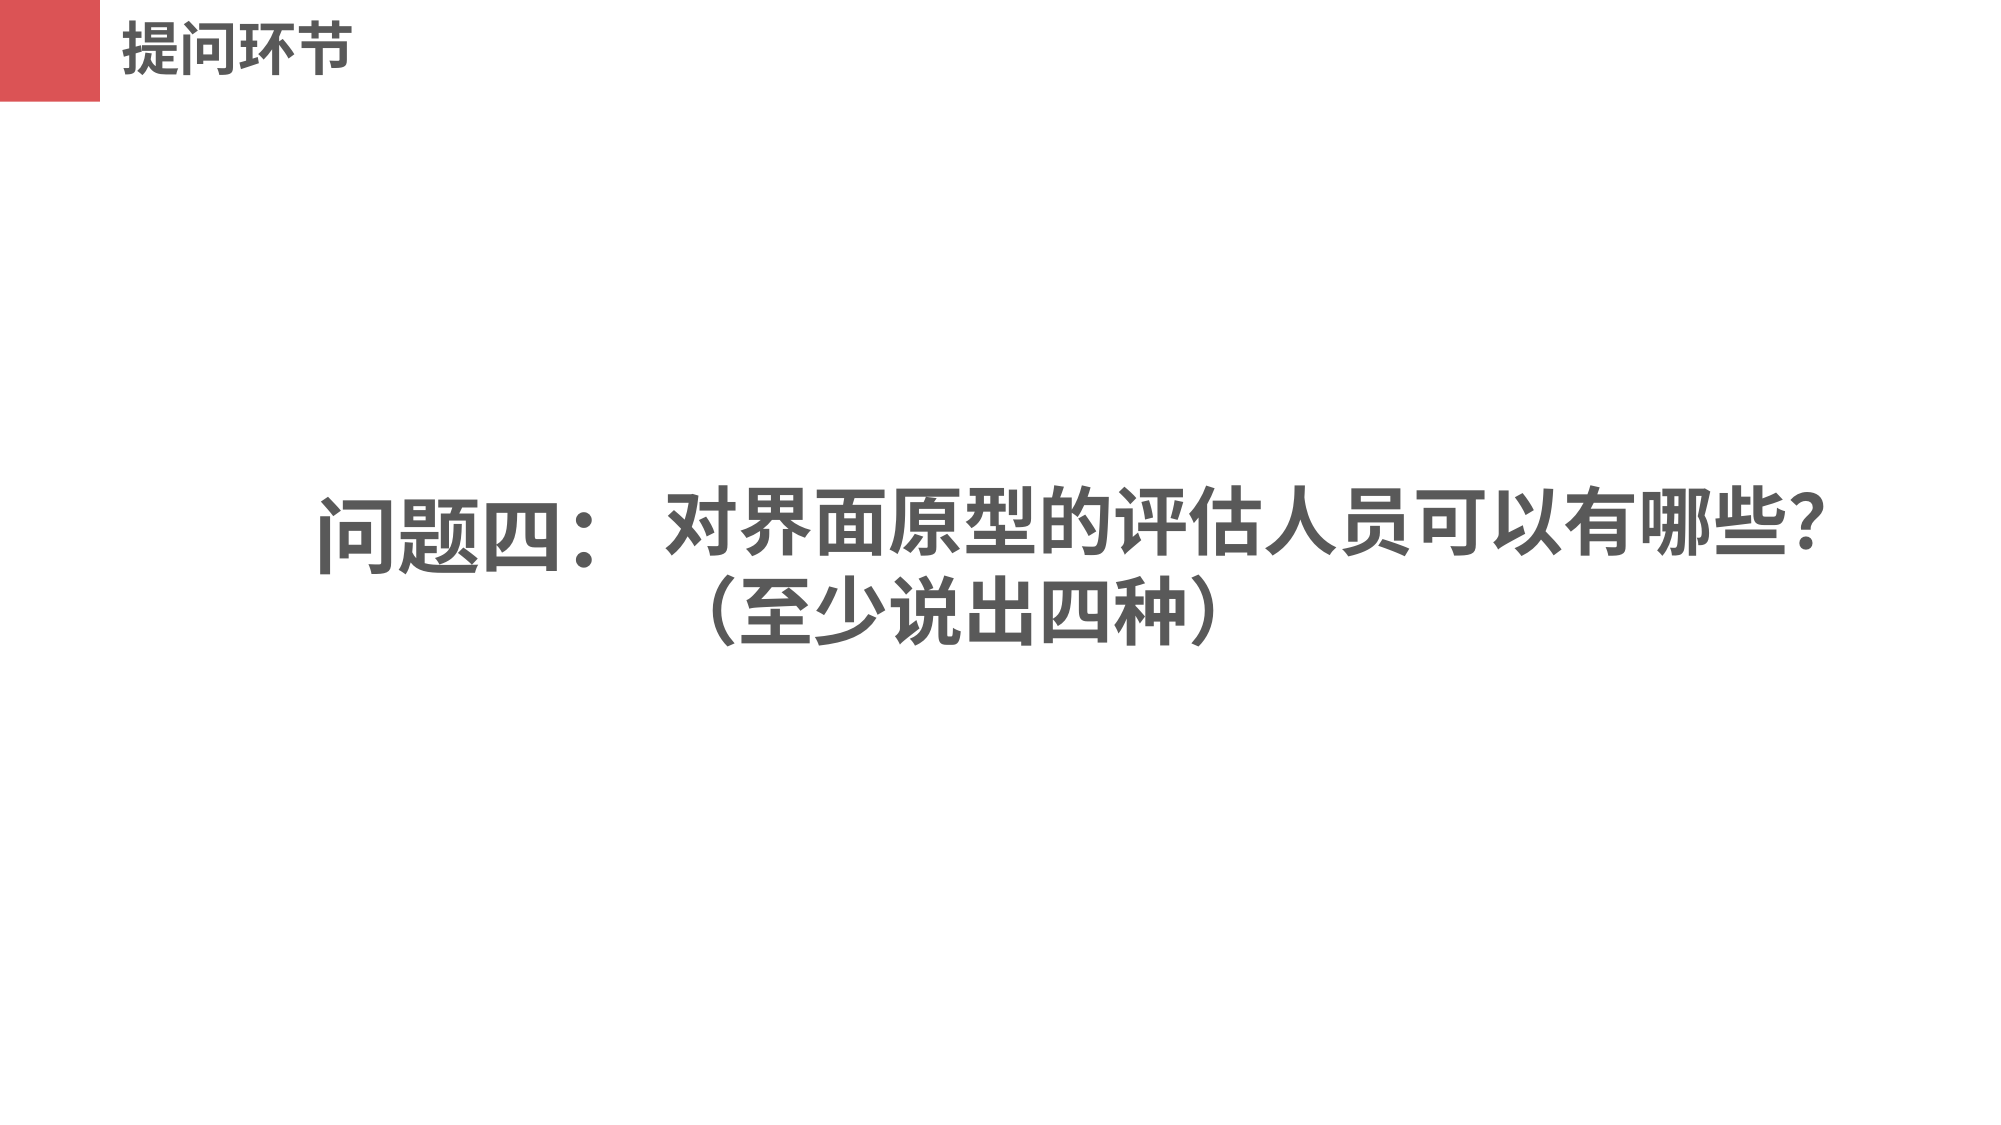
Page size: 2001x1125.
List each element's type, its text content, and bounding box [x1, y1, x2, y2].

text_box 对界面原型的评估人员可以有哪些？（至少说出四种） [648, 466, 1870, 662]
text_box 问题四： [299, 456, 1954, 592]
text_box 提问环节 [106, 5, 843, 90]
text_box [0, 0, 101, 103]
